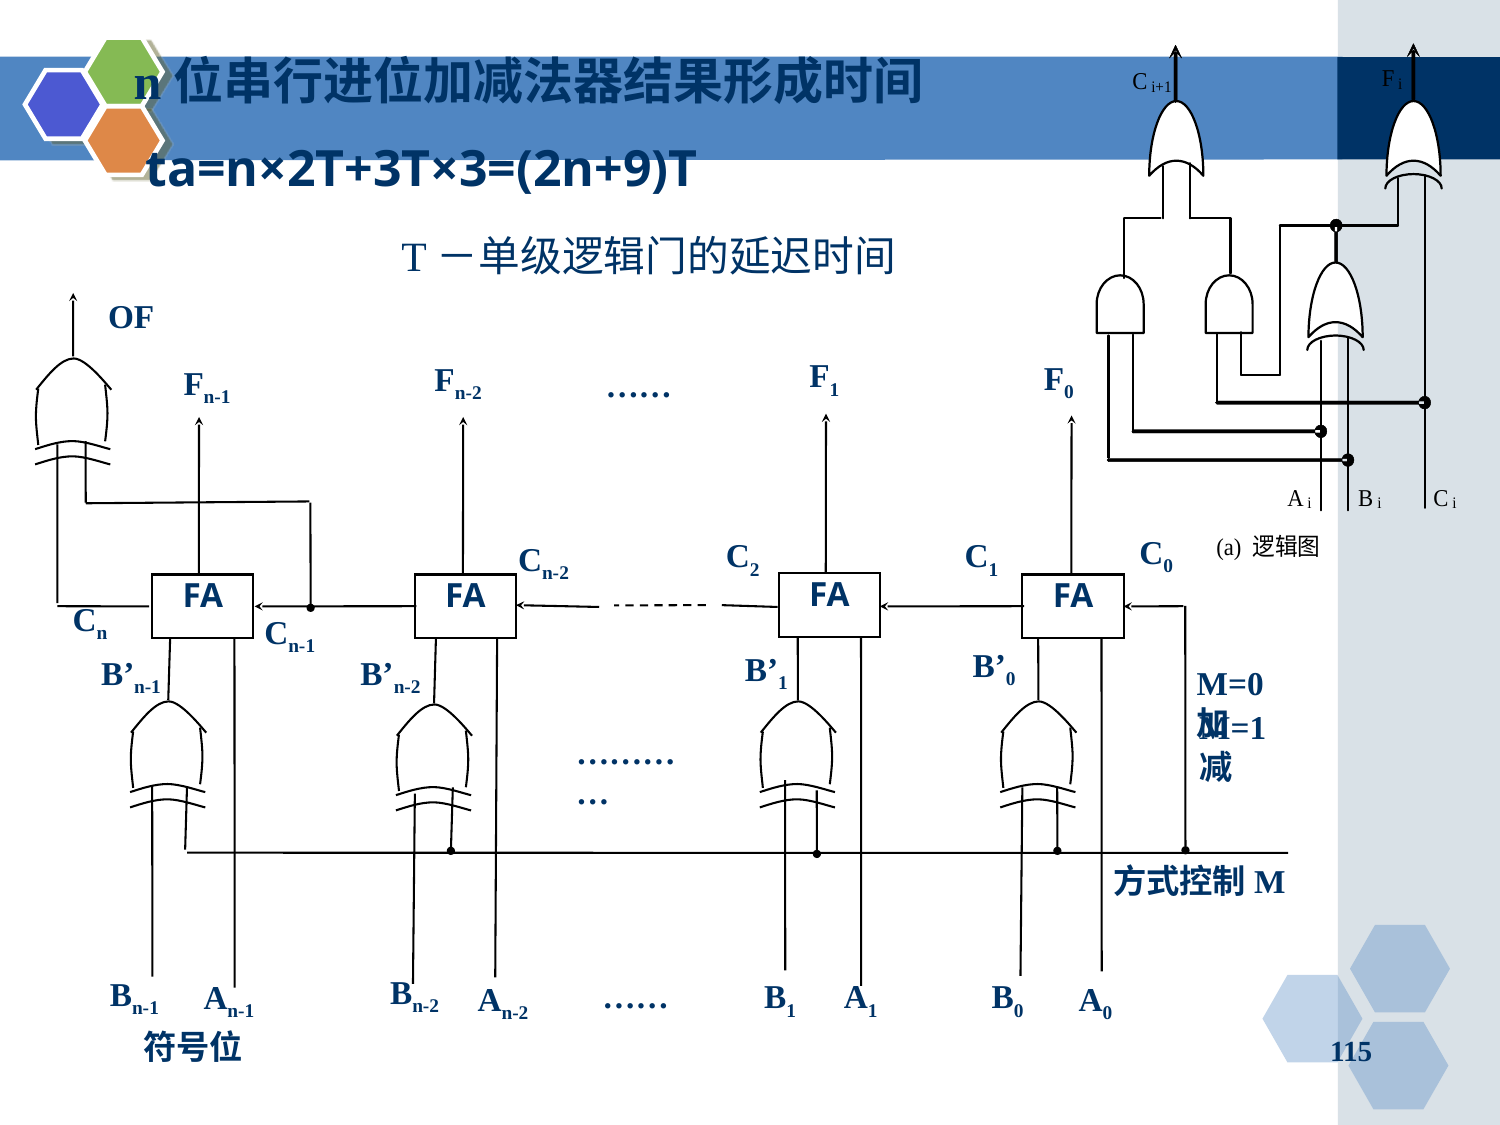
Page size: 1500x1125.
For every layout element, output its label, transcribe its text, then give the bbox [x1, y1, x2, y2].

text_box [925, 0, 1500, 643]
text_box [34, 292, 1311, 1089]
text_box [76, 42, 1140, 205]
text_box T－单级逻辑门的延迟时间 [386, 222, 920, 288]
slide_number 115 [1074, 1024, 1388, 1101]
